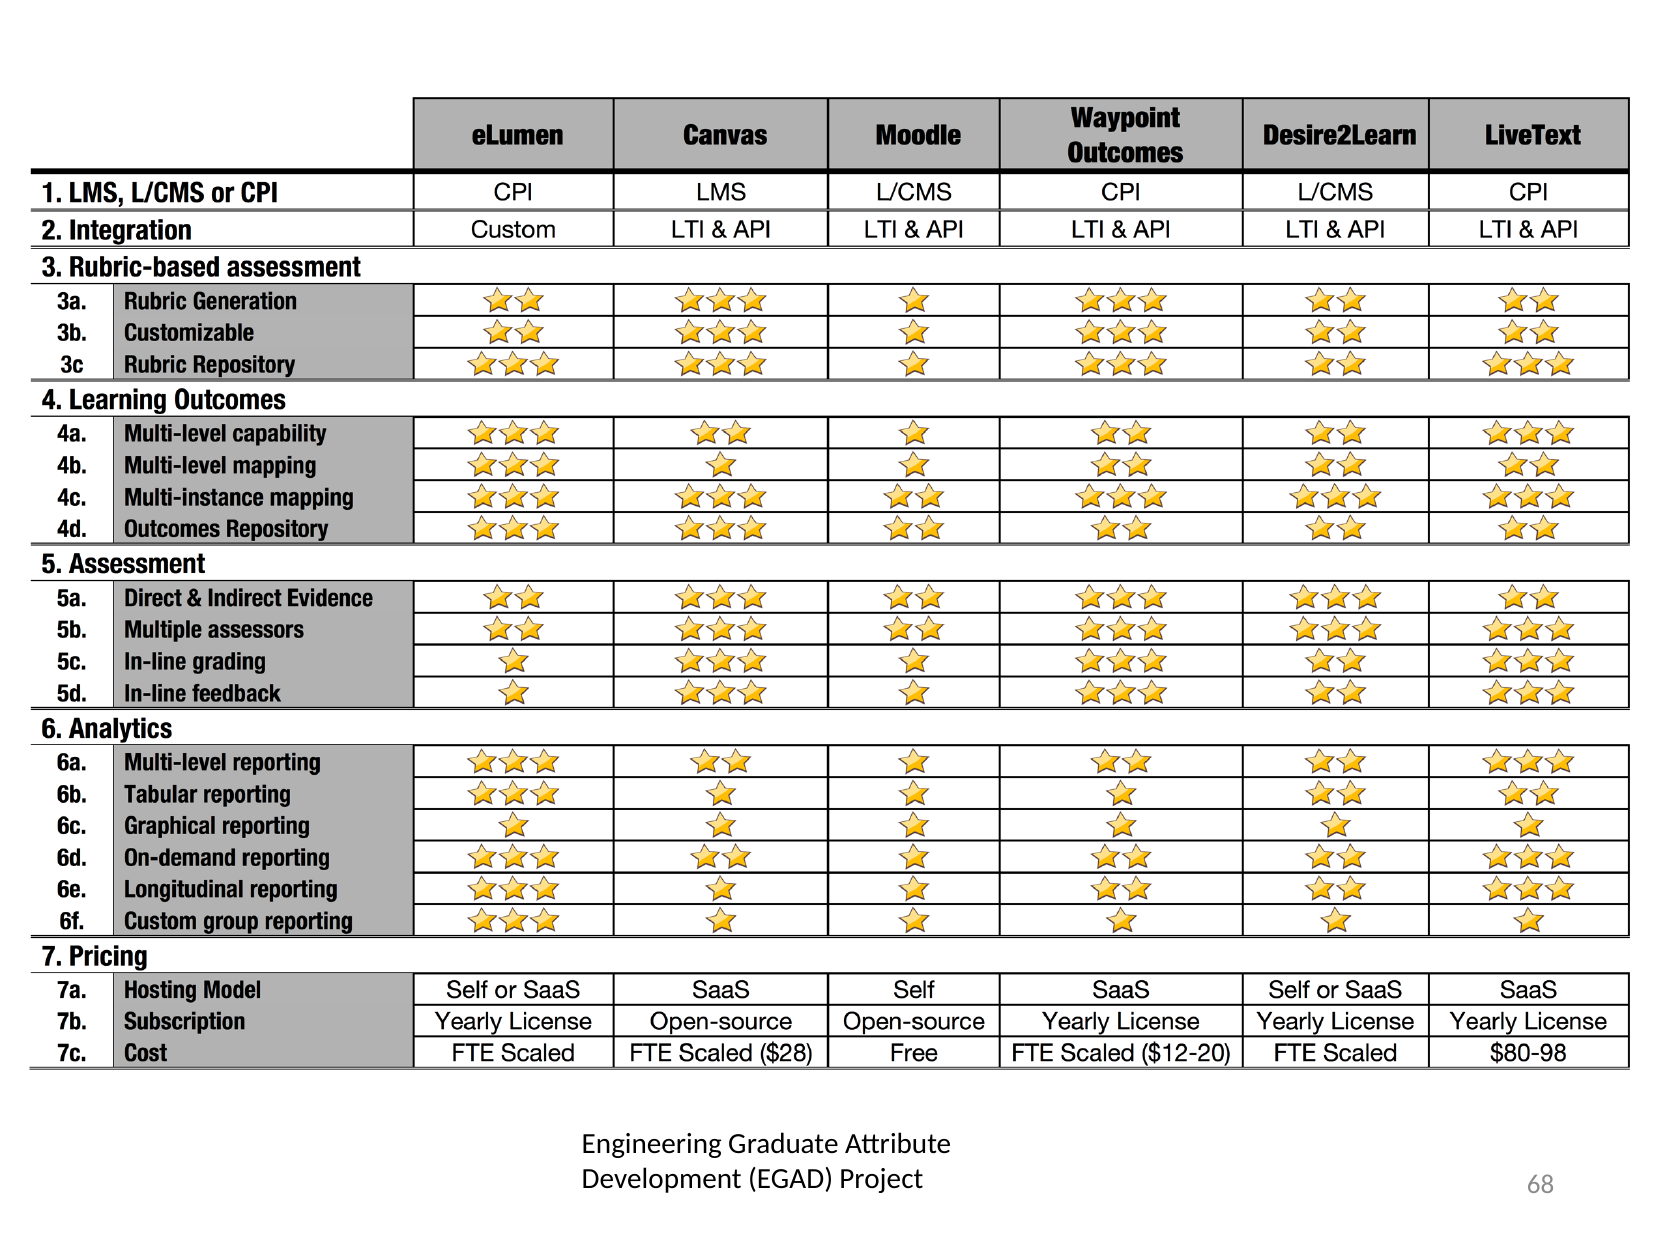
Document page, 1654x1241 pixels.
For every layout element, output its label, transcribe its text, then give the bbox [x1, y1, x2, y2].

picture [0, 76, 1654, 1087]
footer Engineering Graduate Attribute Development (EGAD) Project [566, 1116, 1091, 1183]
slide_number 68 [1185, 1149, 1571, 1216]
